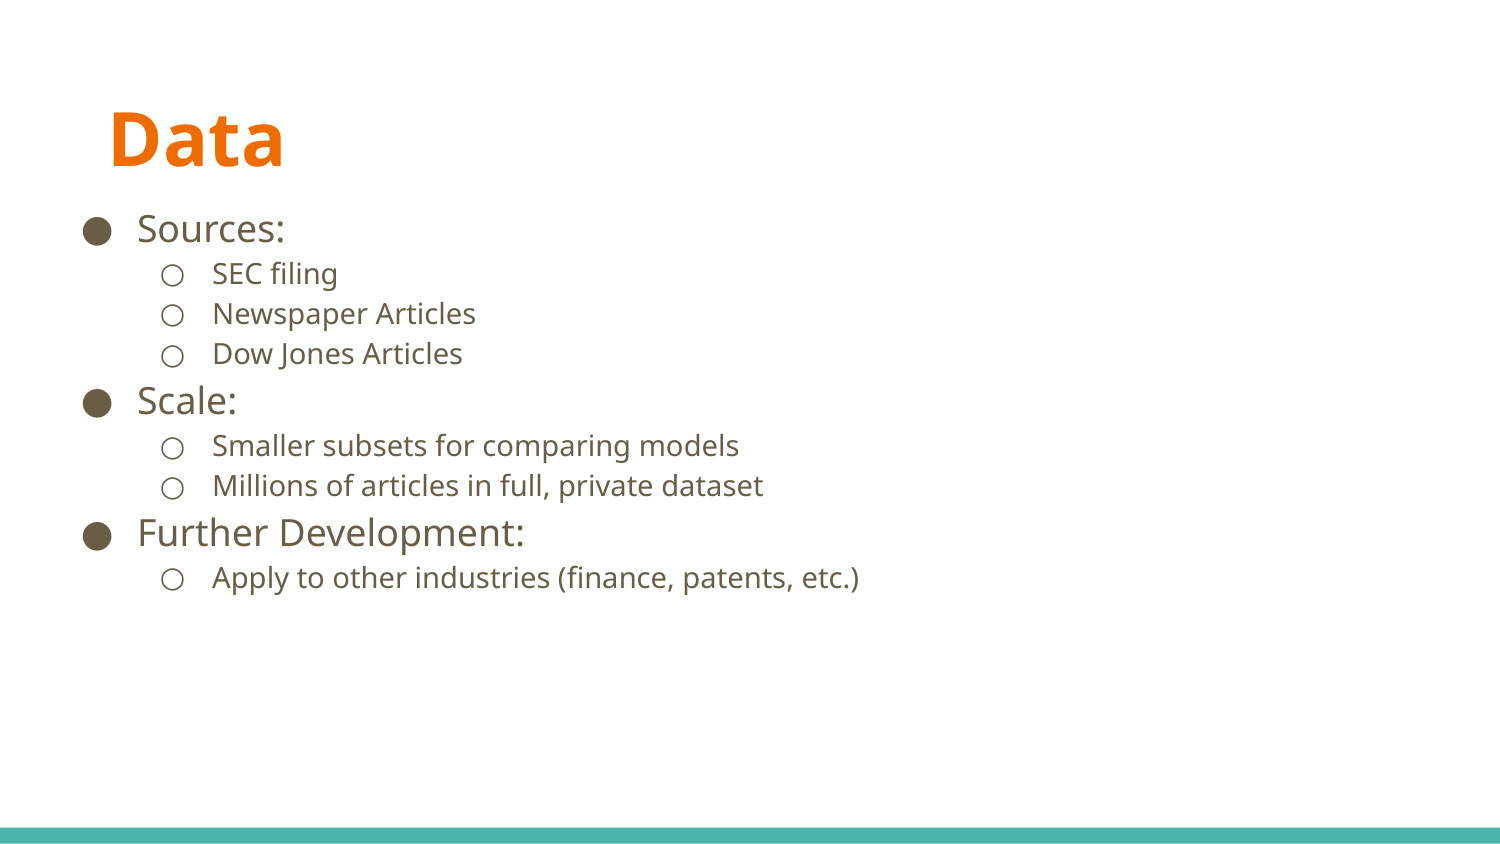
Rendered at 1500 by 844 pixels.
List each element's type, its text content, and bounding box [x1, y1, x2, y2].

list Sources: SEC filing Newspaper Articles Dow Jones Articles Scale: Smaller subsets for comparing models Millions of articles in full, private dataset Further Development: Apply to other industries (finance, patents, etc.) [47, 183, 1445, 744]
title Data [92, 76, 1325, 183]
